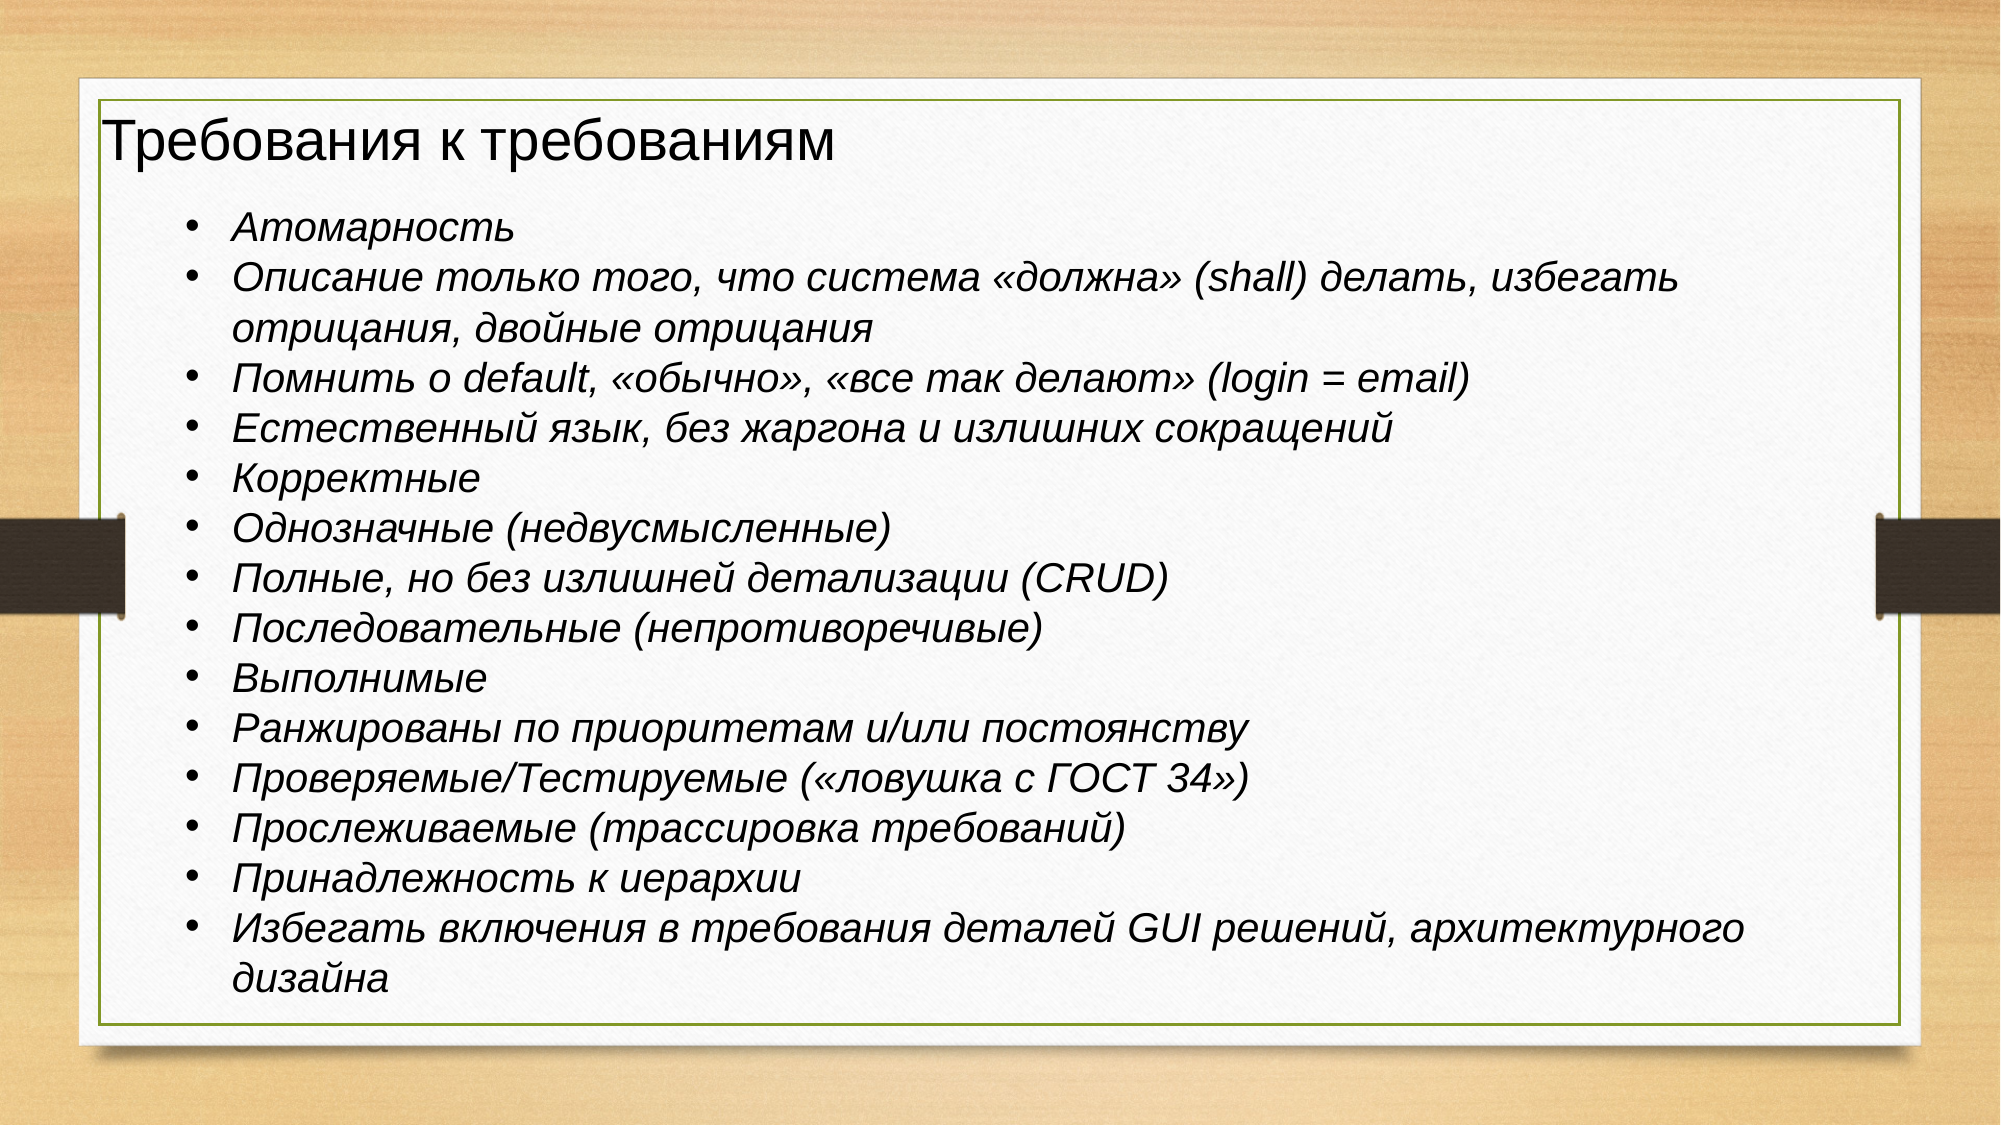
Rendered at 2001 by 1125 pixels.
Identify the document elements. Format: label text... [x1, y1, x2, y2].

subtitle Атомарность Описание только того, что система «должна» (shall) делать, избегать отрицания, двойные отрицания Помнить о default, «обычно», «все так делают» (login = email) Естественный язык, без жаргона и излишних сокращений Корректные Однозначные (недвусмысленные) Полные, но без излишней детализации (CRUD) Последовательные (непротиворечивые) Выполнимые Ранжированы по приоритетам и/или постоянству Проверяемые/Тестируемые («ловушка с ГОСТ 34») Прослеживаемые (трассировка требований) Принадлежность к иерархии Избегать включения в требования деталей GUI решений, архитектурного дизайна [184, 196, 1863, 1055]
picture [0, 0, 2001, 1125]
title Требования к требованиям [101, 101, 1902, 173]
